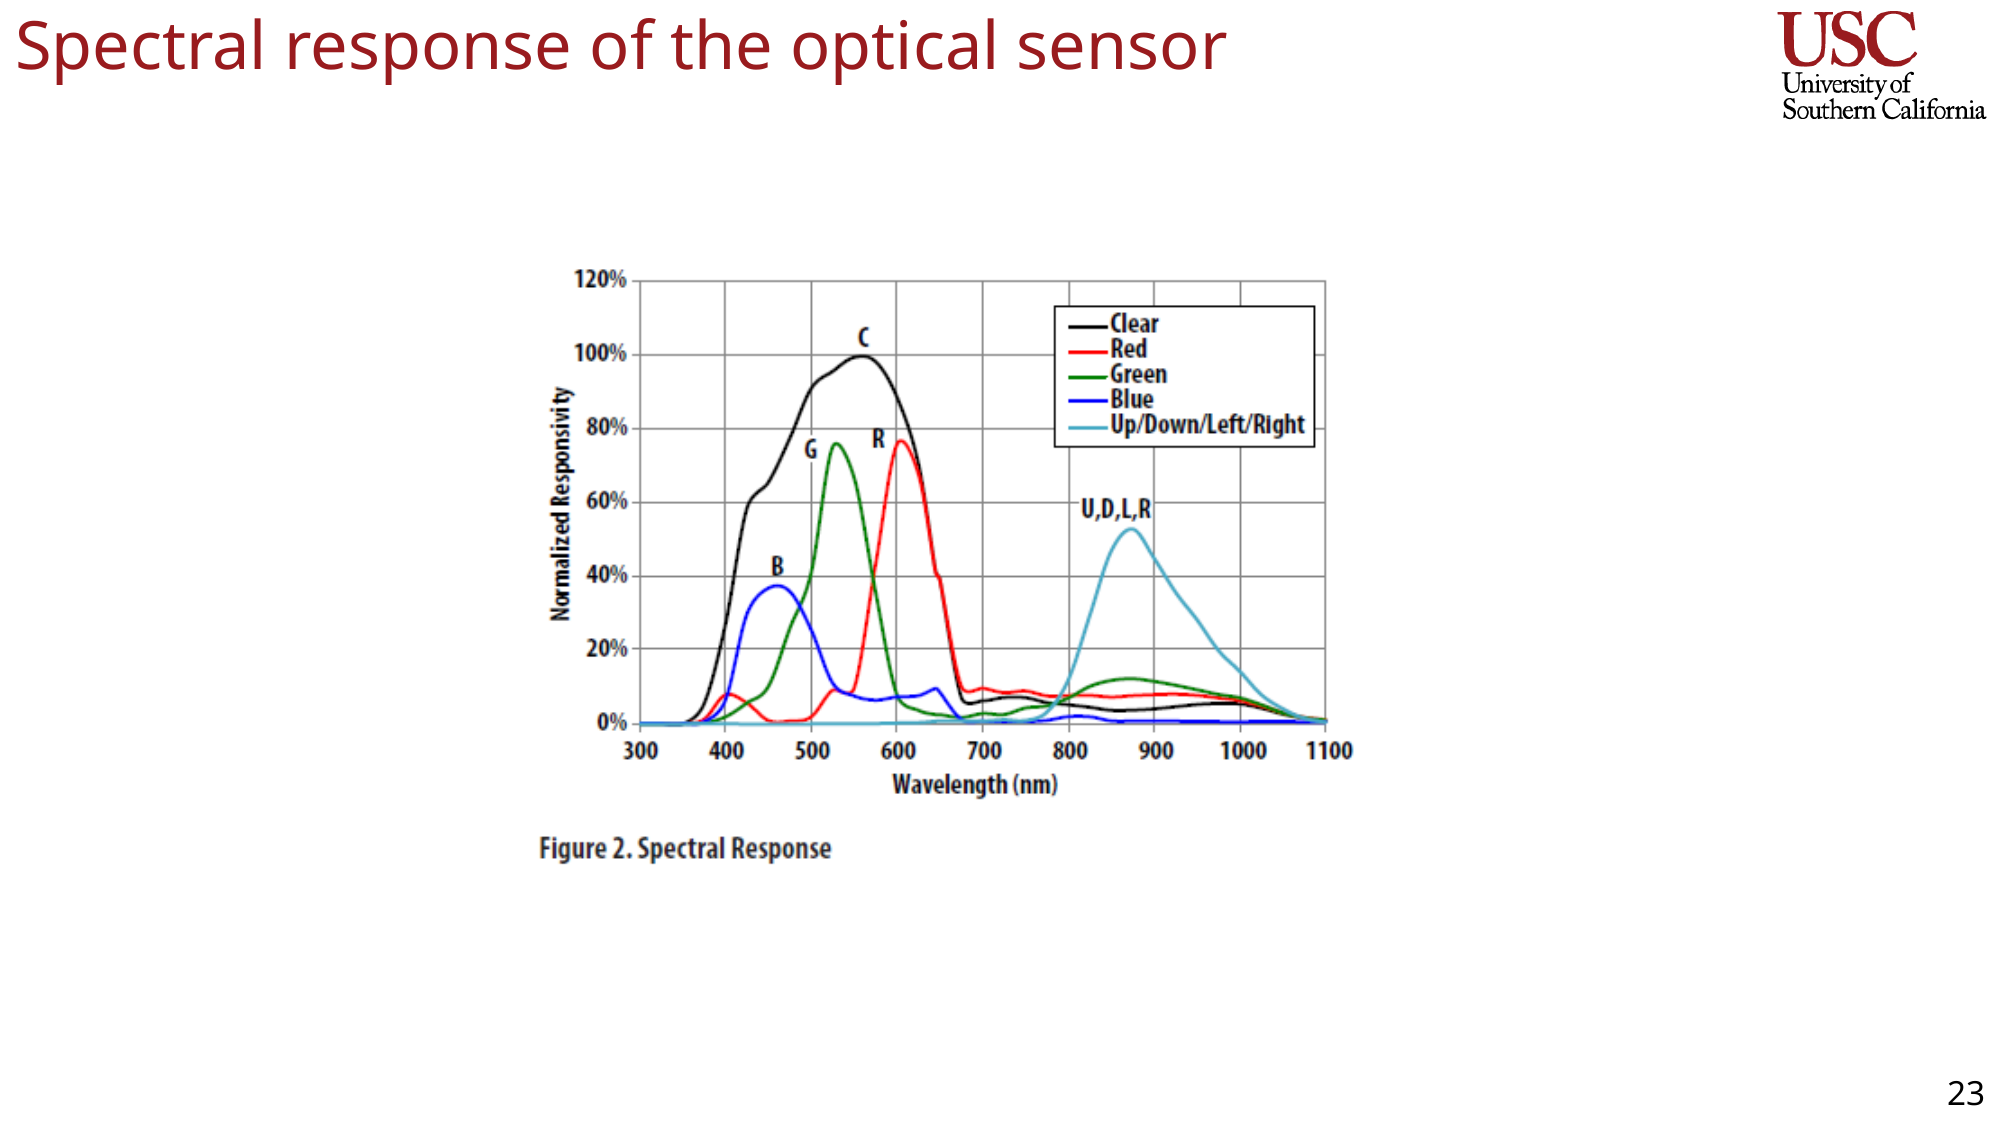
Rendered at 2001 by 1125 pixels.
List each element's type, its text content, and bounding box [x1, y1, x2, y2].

slide_number 23 [1915, 1065, 2000, 1125]
title Spectral response of the optical sensor [0, 0, 1725, 96]
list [481, 214, 1377, 911]
picture [1769, 0, 1992, 130]
